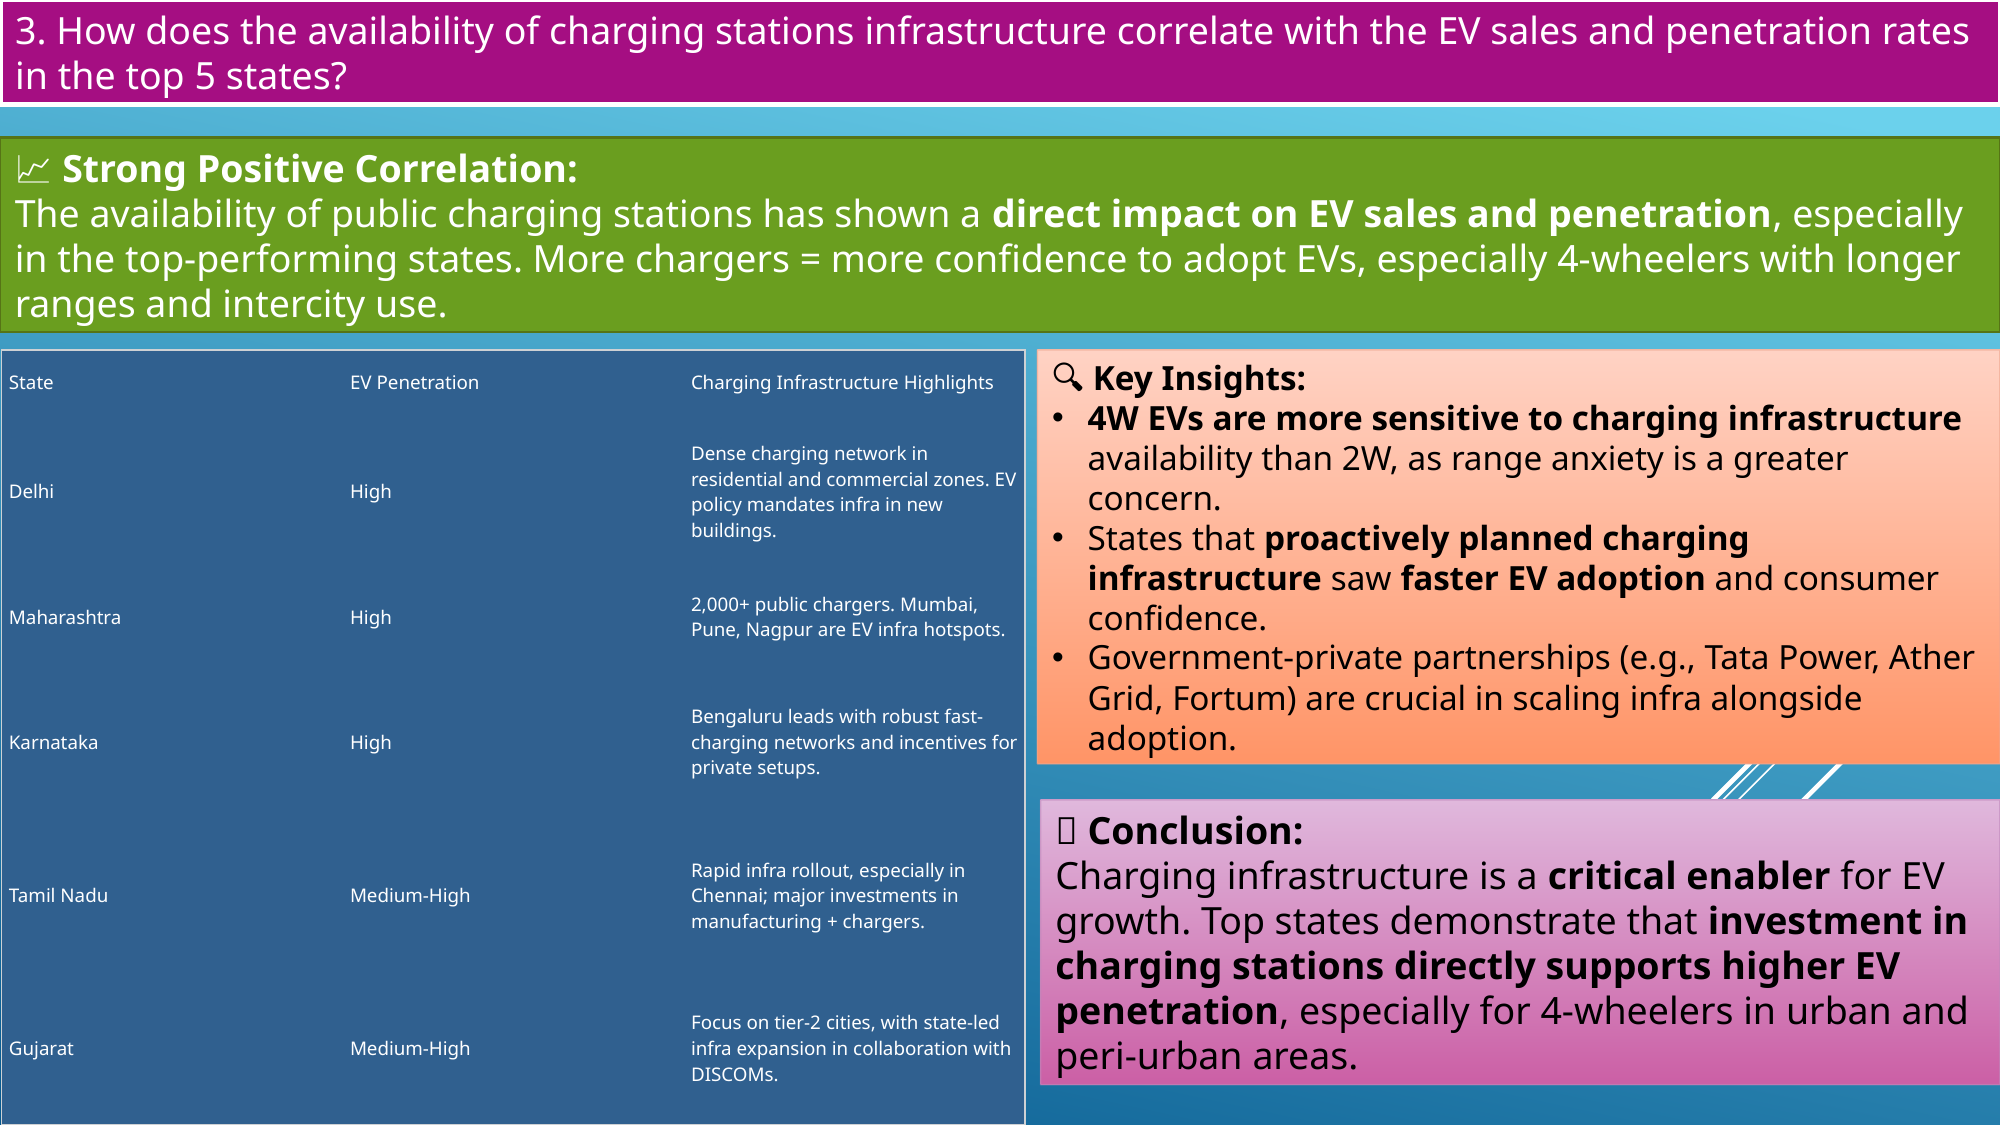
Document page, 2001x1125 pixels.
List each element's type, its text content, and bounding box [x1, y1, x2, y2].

table_cell High [343, 568, 684, 666]
text_box 3. How does the availability of charging stations infrastructure correlate with the EV sales and penetration rates in the top 5 states? [0, 0, 2000, 107]
table_cell Medium-High [343, 972, 684, 1124]
table_cell Gujarat [2, 972, 343, 1124]
text_box 📈 Strong Positive Correlation: The availability of public charging stations has shown a direct impact on EV sales and penetration, especially in the top-performing states. More chargers = more confidence to adopt EVs, especially 4-wheelers with longer ranges and intercity use. [0, 136, 2000, 333]
table_cell 2,000+ public chargers. Mumbai, Pune, Nagpur are EV infra hotspots. [684, 568, 1024, 666]
table_cell Maharashtra [2, 568, 343, 666]
text_box 🔍 Key Insights: 4W EVs are more sensitive to charging infrastructure availability than 2W, as range anxiety is a greater concern. States that proactively planned charging infrastructure saw faster EV adoption and consumer confidence. Government-private partnerships (e.g., Tata Power, Ather Grid, Fortum) are crucial in scaling infra alongside adoption. [1037, 349, 2000, 765]
table_header State [2, 351, 343, 415]
table_cell Tamil Nadu [2, 819, 343, 972]
table_cell Dense charging network in residential and commercial zones. EV policy mandates infra in new buildings. [684, 415, 1024, 568]
table_cell Bengaluru leads with robust fast-charging networks and incentives for private setups. [684, 666, 1024, 819]
table_cell Delhi [2, 415, 343, 568]
table_cell High [343, 415, 684, 568]
table_cell High [343, 666, 684, 819]
table_cell Rapid infra rollout, especially in Chennai; major investments in manufacturing + chargers. [684, 819, 1024, 972]
table_cell Focus on tier-2 cities, with state-led infra expansion in collaboration with DISCOMs. [684, 972, 1024, 1124]
table_cell Medium-High [343, 819, 684, 972]
text_box 🧠 Conclusion: Charging infrastructure is a critical enabler for EV growth. Top states demonstrate that investment in charging stations directly supports higher EV penetration, especially for 4-wheelers in urban and peri-urban areas. [1040, 799, 2000, 1085]
table_header Charging Infrastructure Highlights [684, 351, 1024, 415]
table_cell Karnataka [2, 666, 343, 819]
table_header EV Penetration [343, 351, 684, 415]
